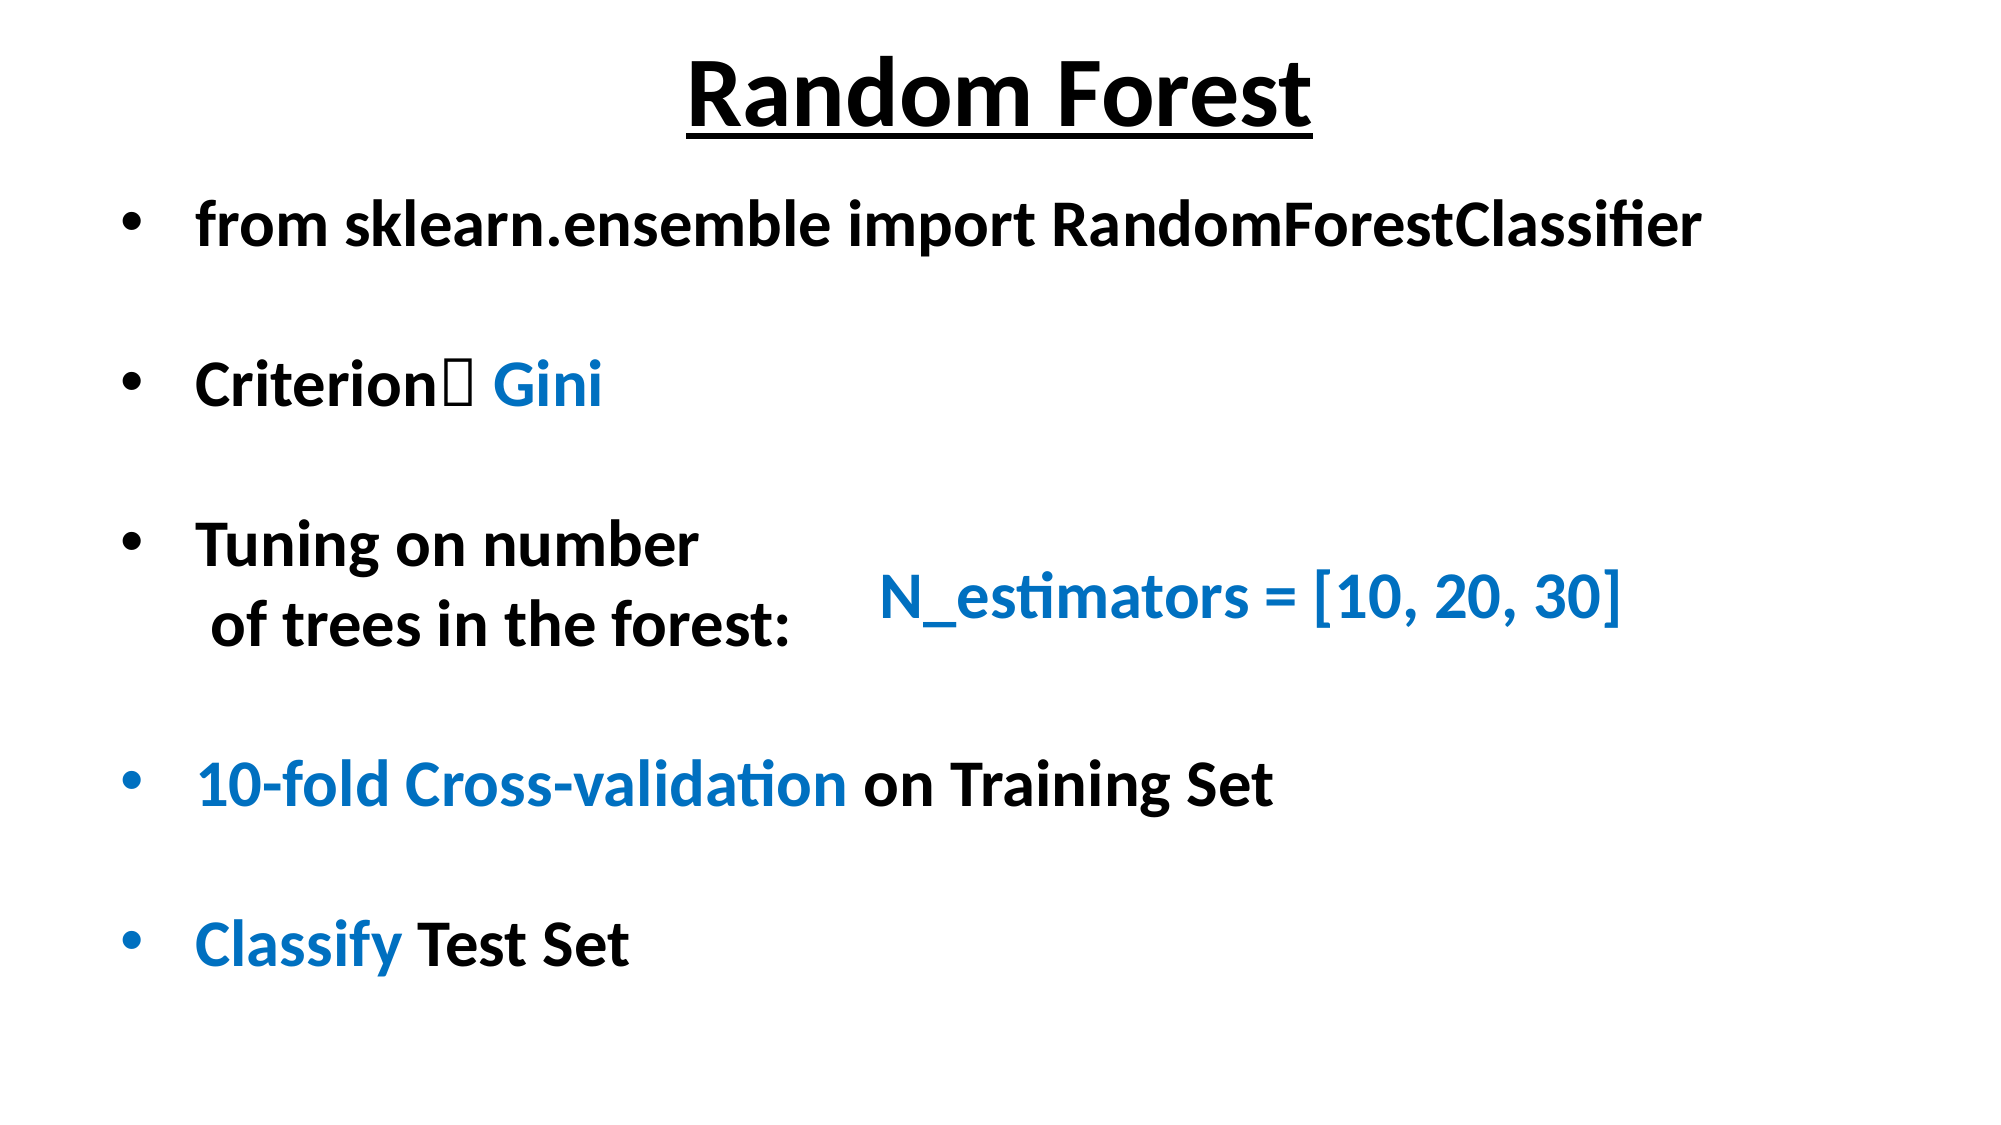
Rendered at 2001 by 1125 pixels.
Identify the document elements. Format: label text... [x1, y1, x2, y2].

text_box N_estimators = [10, 20, 30] [864, 544, 2000, 640]
text_box from sklearn.ensemble import RandomForestClassifier Criterion Gini Tuning on number of trees in the forest: 10-fold Cross-validation on Training Set Classify Test Set [105, 92, 1996, 987]
text_box Random Forest [0, 19, 2000, 154]
